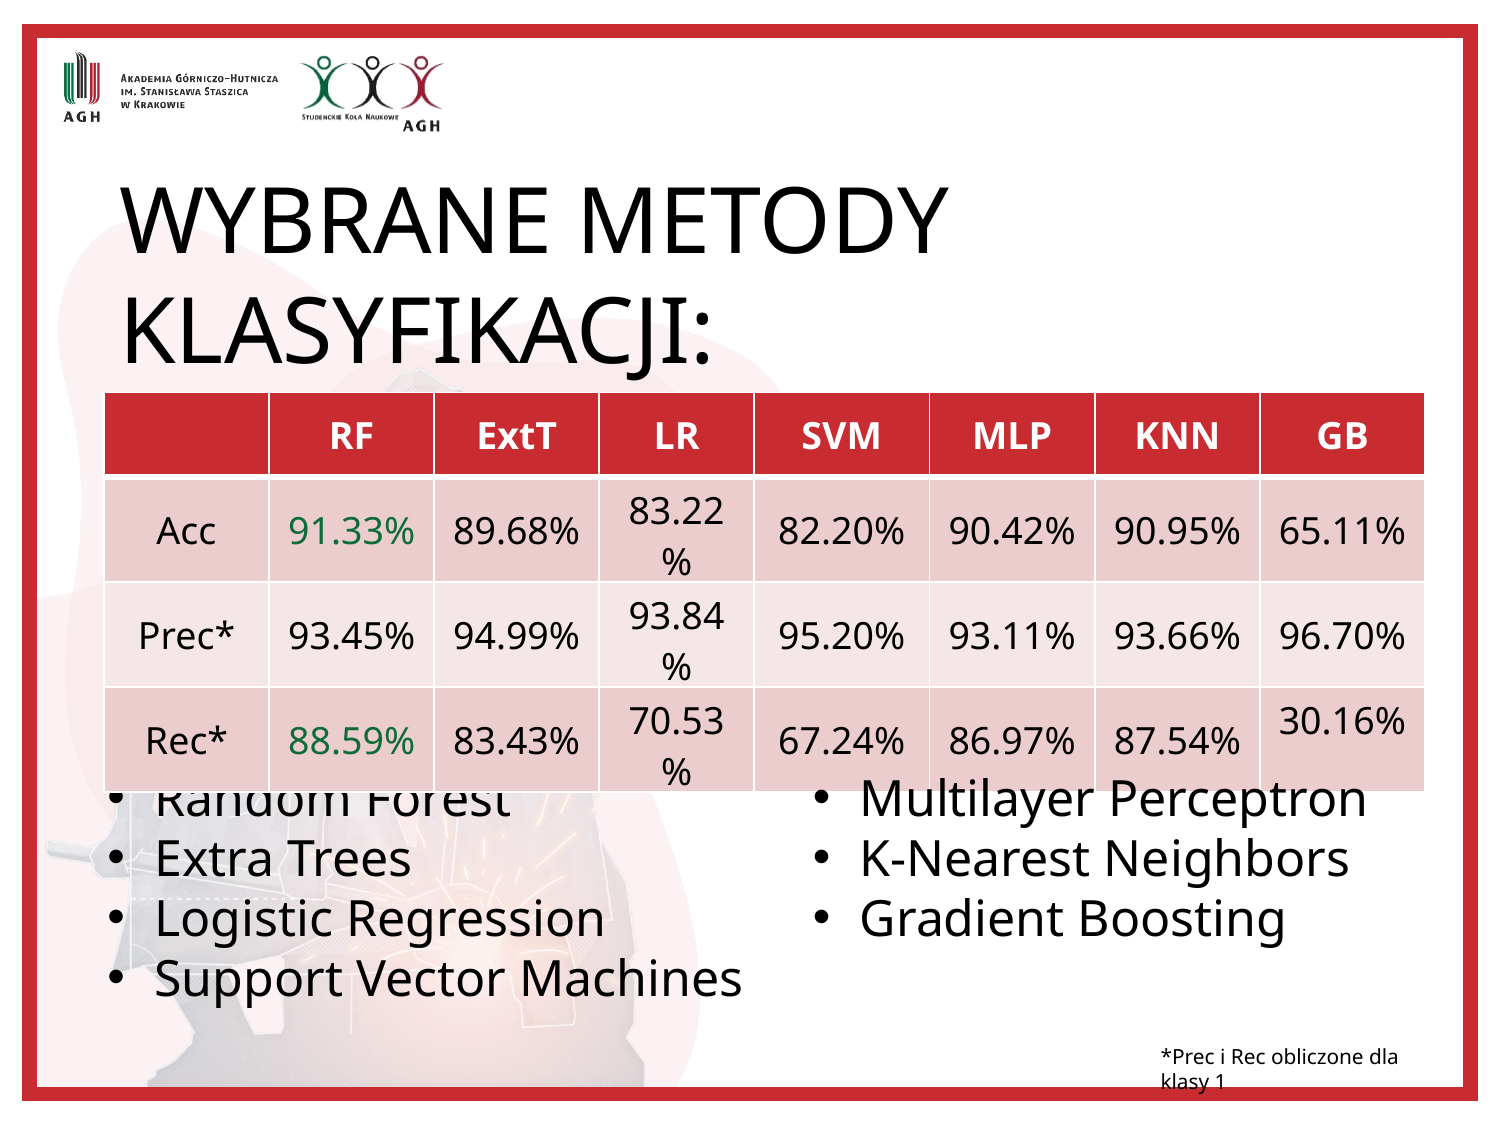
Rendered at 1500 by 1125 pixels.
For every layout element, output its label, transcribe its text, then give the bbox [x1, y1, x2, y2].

table_cell 65.11% [1261, 480, 1424, 581]
table_cell 93.66% [1096, 583, 1259, 686]
table_cell 94.99% [435, 583, 598, 686]
table_cell 93.84% [600, 583, 753, 686]
text_box Multilayer Perceptron K-Nearest Neighbors Gradient Boosting [797, 758, 1401, 954]
table_header LR [600, 393, 753, 474]
table_header RF [270, 393, 433, 474]
table_cell 82.20% [755, 480, 929, 581]
table_cell Acc [105, 480, 268, 581]
table_cell 83.22% [600, 480, 753, 581]
table_cell 90.42% [930, 480, 1094, 581]
table_cell 90.95% [1096, 480, 1259, 581]
table_cell 95.20% [755, 583, 929, 686]
text_box *Prec i Rec obliczone dla klasy 1 [1145, 1035, 1454, 1101]
table_header MLP [930, 393, 1094, 474]
table_cell Prec* [105, 583, 268, 686]
table_cell 93.45% [270, 583, 433, 686]
table_cell 87.54% [1096, 688, 1259, 758]
table_cell 70.53% [600, 688, 753, 791]
table_cell 83.43% [435, 688, 598, 791]
table_cell 96.70% [1261, 583, 1424, 686]
table_cell 91.33% [270, 480, 433, 581]
table_cell 67.24% [755, 688, 929, 791]
table_cell 30.16% [1261, 688, 1424, 791]
text_box Random Forest Extra Trees Logistic Regression Support Vector Machines [92, 758, 798, 1074]
picture [63, 52, 278, 122]
table_cell 86.97% [930, 688, 1094, 758]
table_header KNN [1096, 393, 1259, 474]
table_header [105, 393, 268, 474]
table_header ExtT [435, 393, 598, 474]
table_cell Rec* [105, 688, 268, 791]
table_cell 88.59% [270, 688, 433, 791]
table_cell 93.11% [930, 583, 1094, 686]
text_box WYBRANE METODY KLASYFIKACJI: [104, 154, 1454, 389]
table_cell 89.68% [435, 480, 598, 581]
table_header GB [1261, 393, 1424, 474]
table_header SVM [755, 393, 929, 474]
picture [289, 52, 455, 139]
